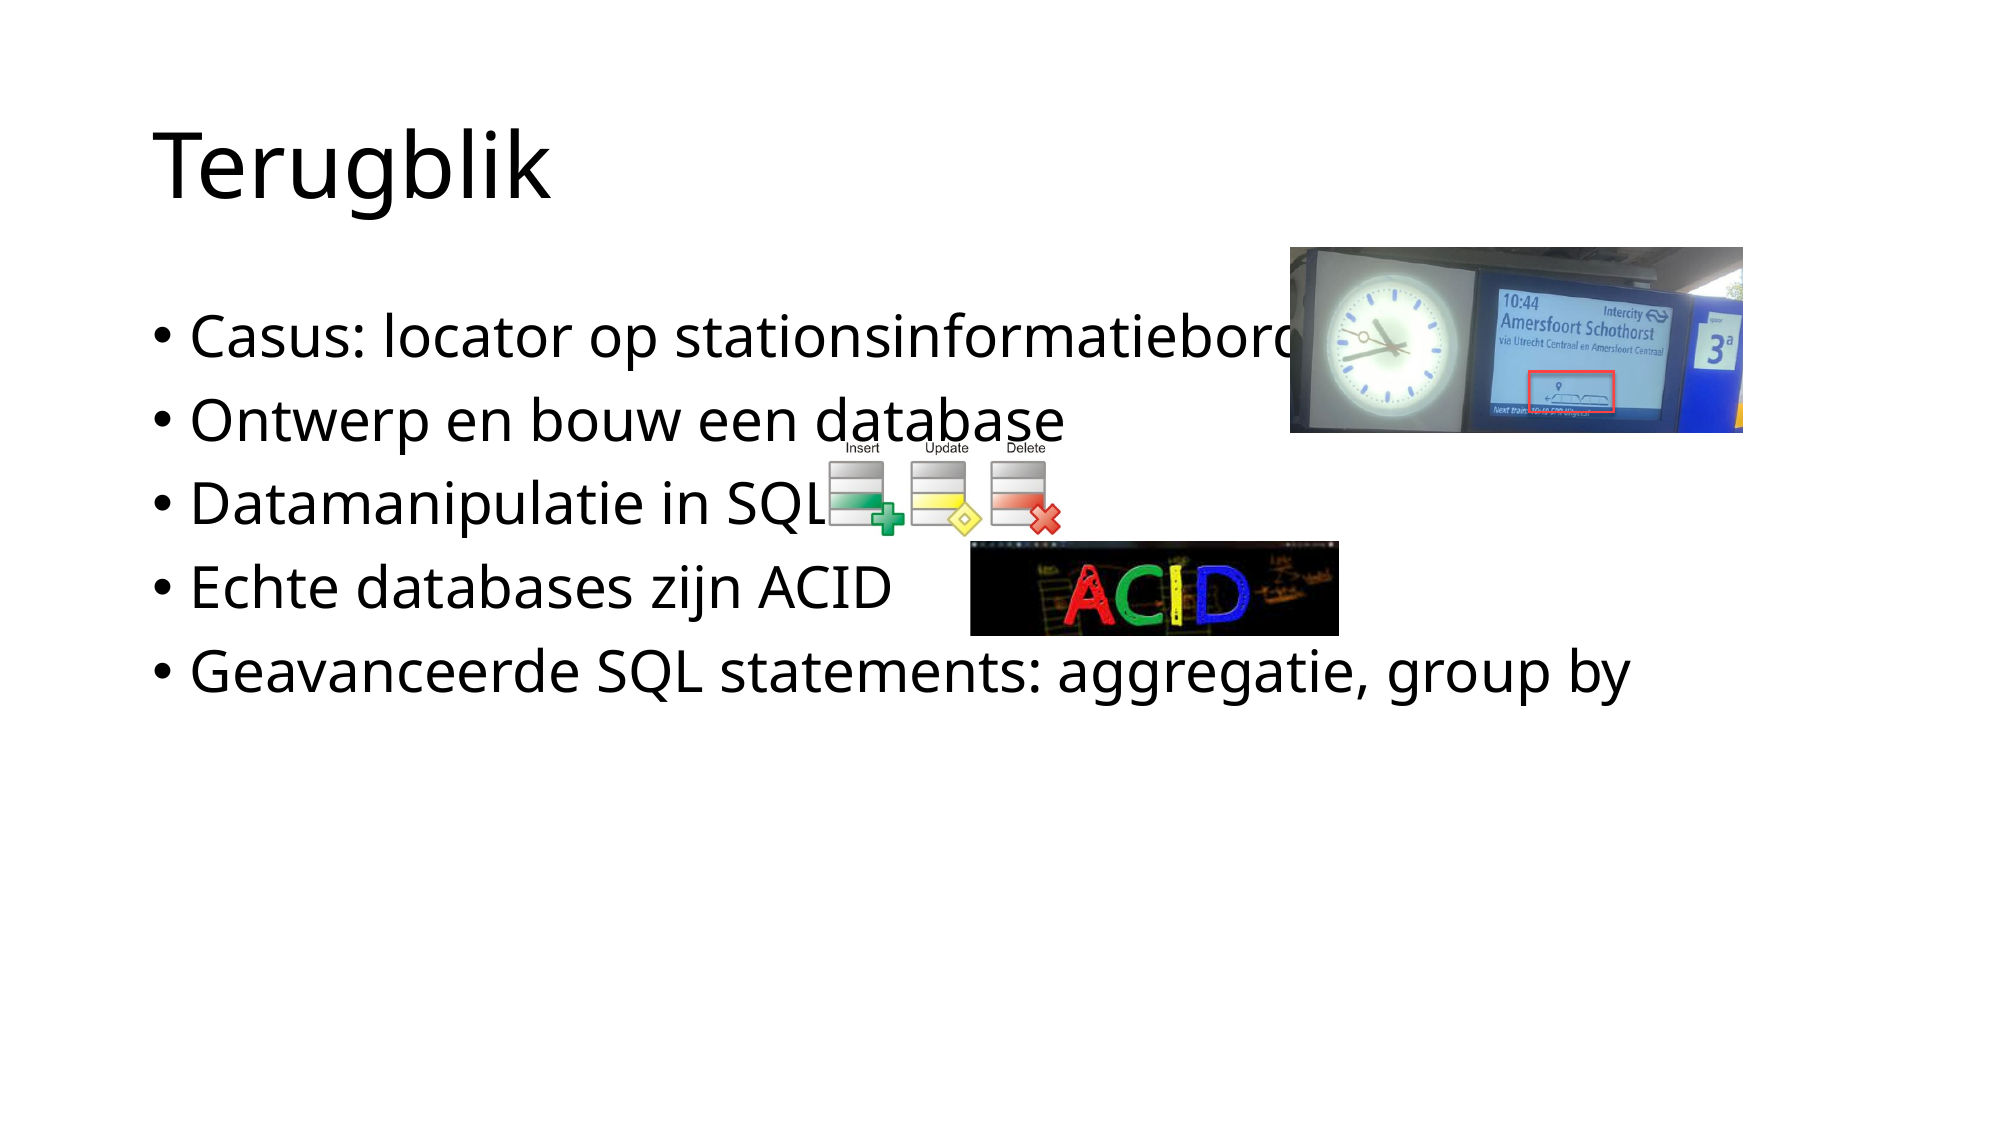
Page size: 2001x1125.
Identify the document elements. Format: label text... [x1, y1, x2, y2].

title Terugblik [137, 59, 1863, 278]
picture [1289, 247, 1743, 433]
list Casus: locator op stationsinformatiebord Ontwerp en bouw een database Datamanipulatie in SQL Echte databases zijn ACID Geavanceerde SQL statements: aggregatie, group by [137, 299, 1863, 1014]
picture [969, 540, 1340, 637]
picture [824, 441, 1062, 537]
